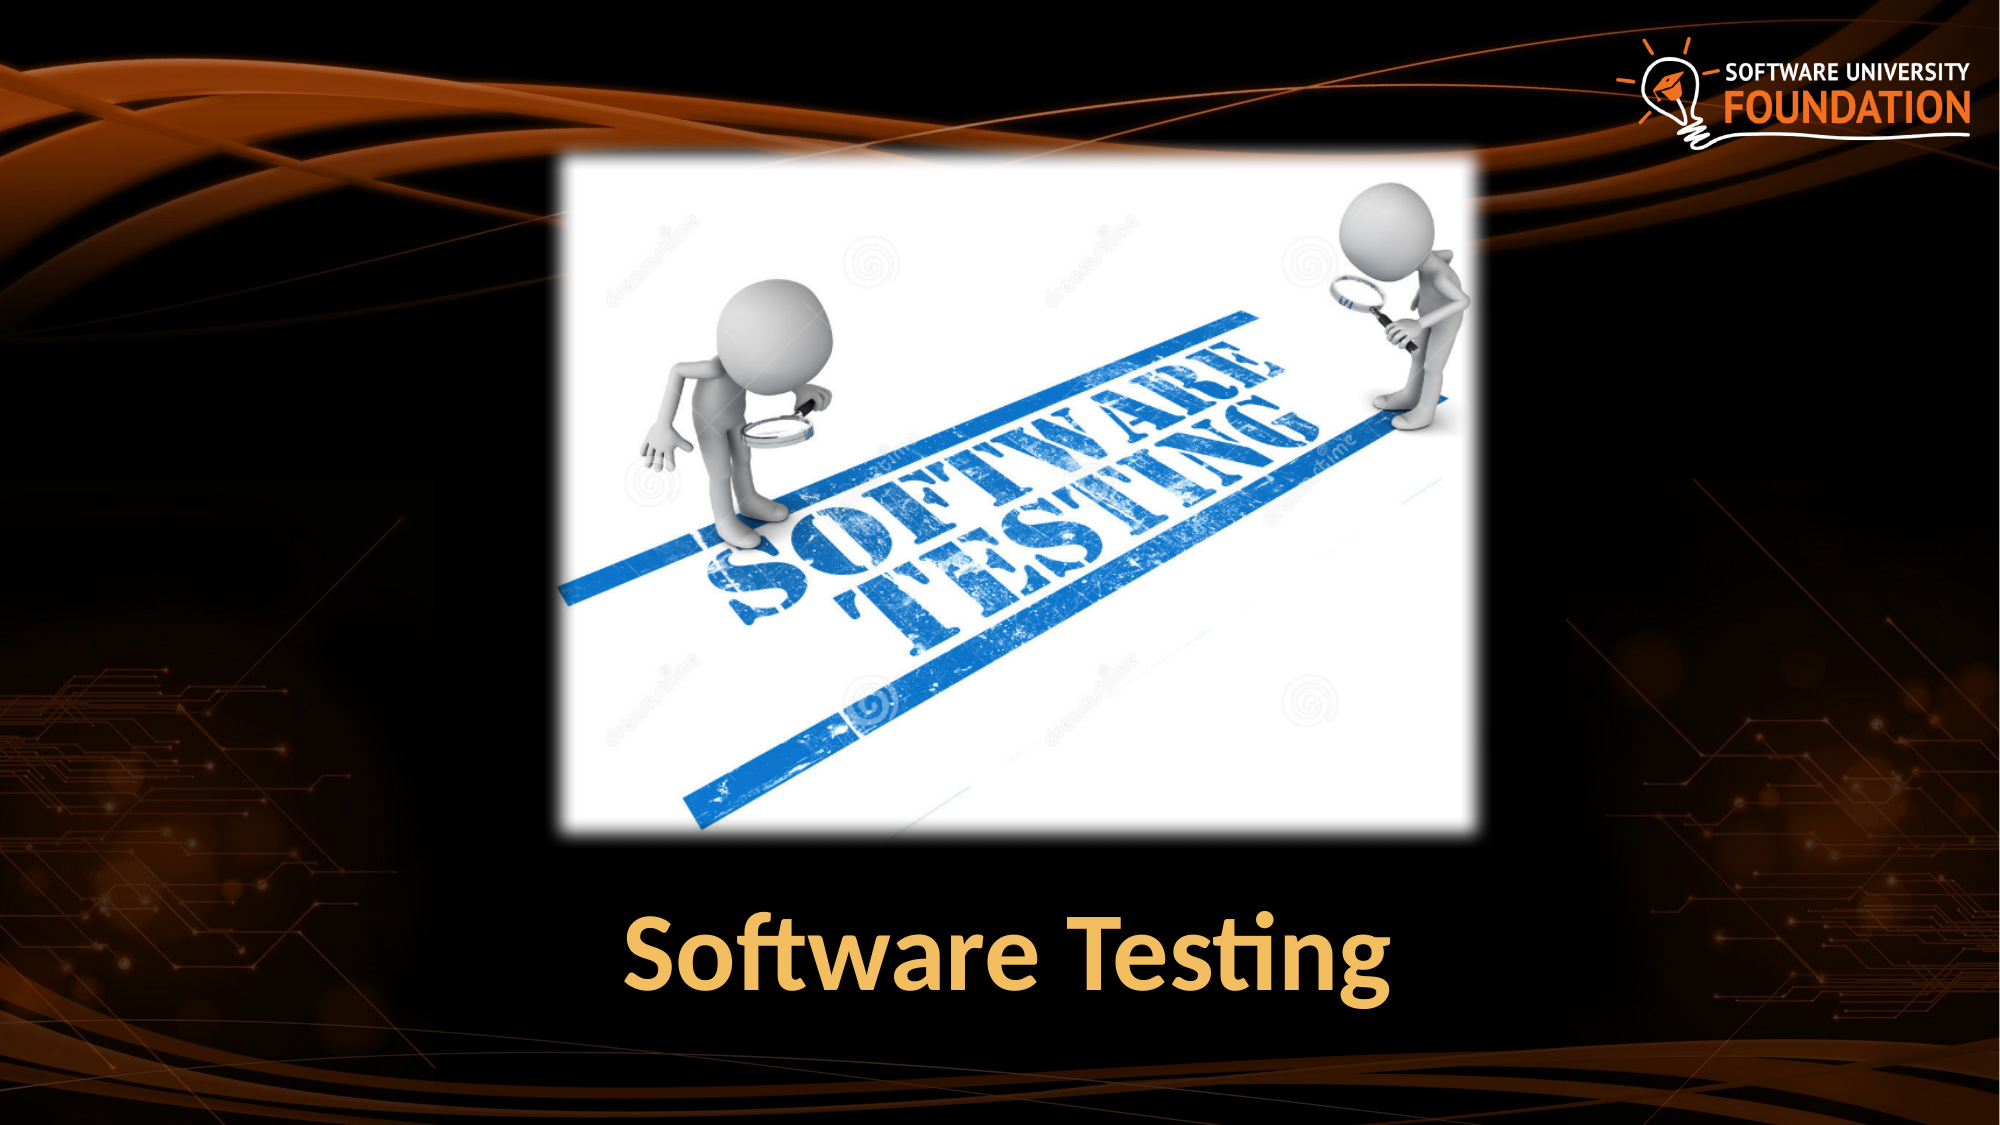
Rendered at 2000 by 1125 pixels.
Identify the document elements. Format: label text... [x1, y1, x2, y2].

title Software Testing [157, 885, 1858, 1021]
picture [0, 0, 2000, 1125]
